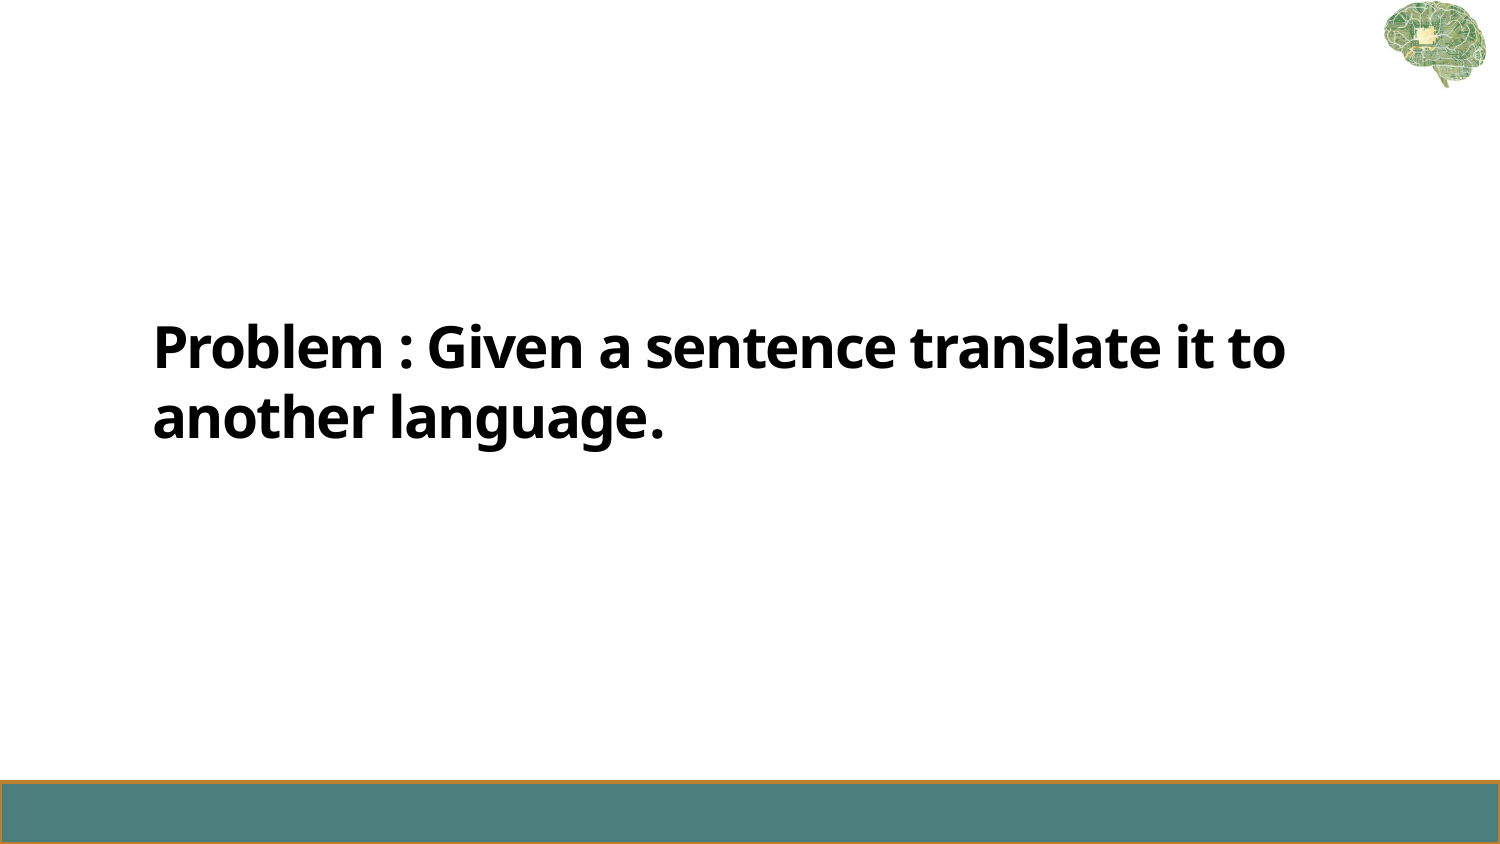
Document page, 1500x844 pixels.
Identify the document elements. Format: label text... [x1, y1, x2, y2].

text_box [0, 780, 1500, 844]
title Problem : Given a sentence translate it to another language. [150, 309, 1450, 451]
picture [1381, 0, 1489, 89]
